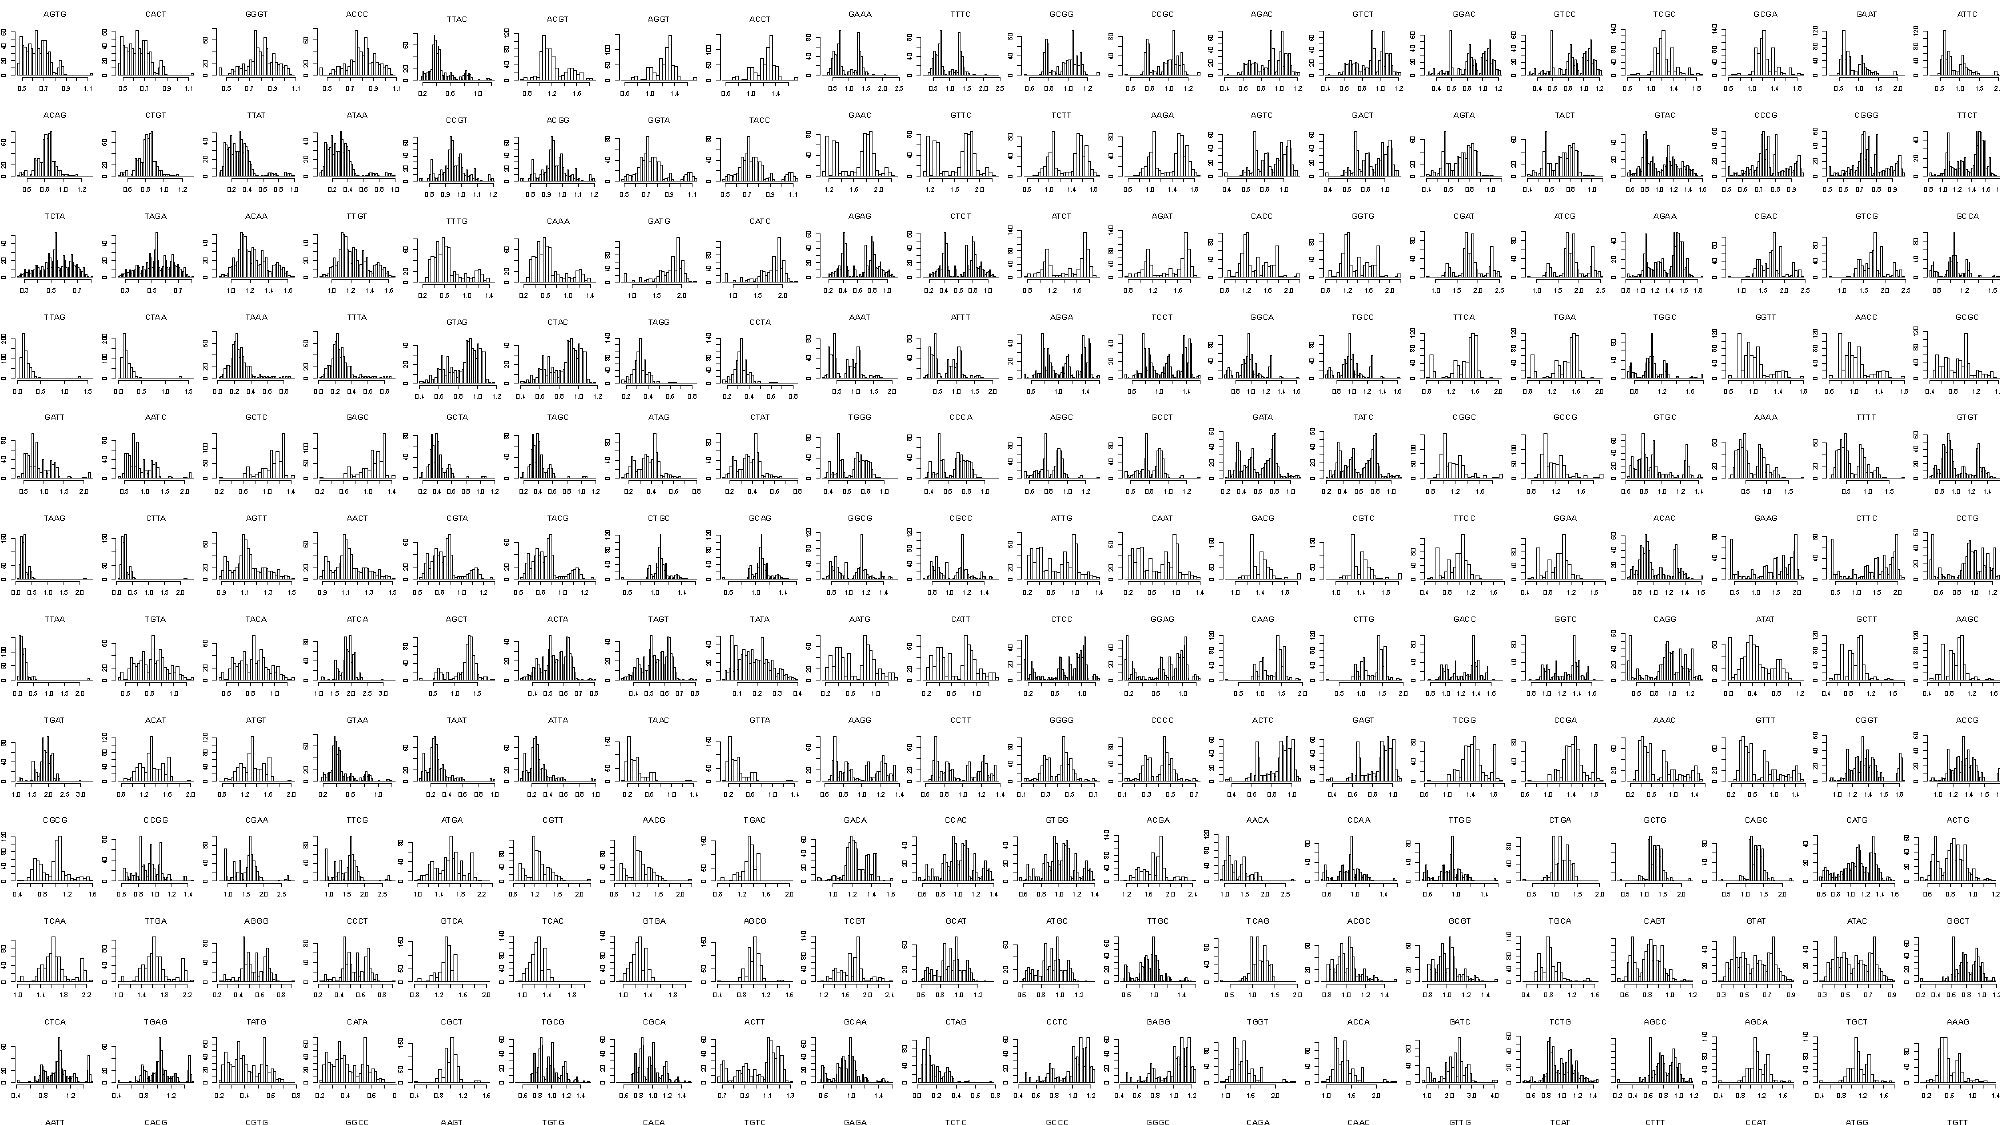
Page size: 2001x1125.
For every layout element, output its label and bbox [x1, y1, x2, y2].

text_box [0, 0, 2000, 1125]
